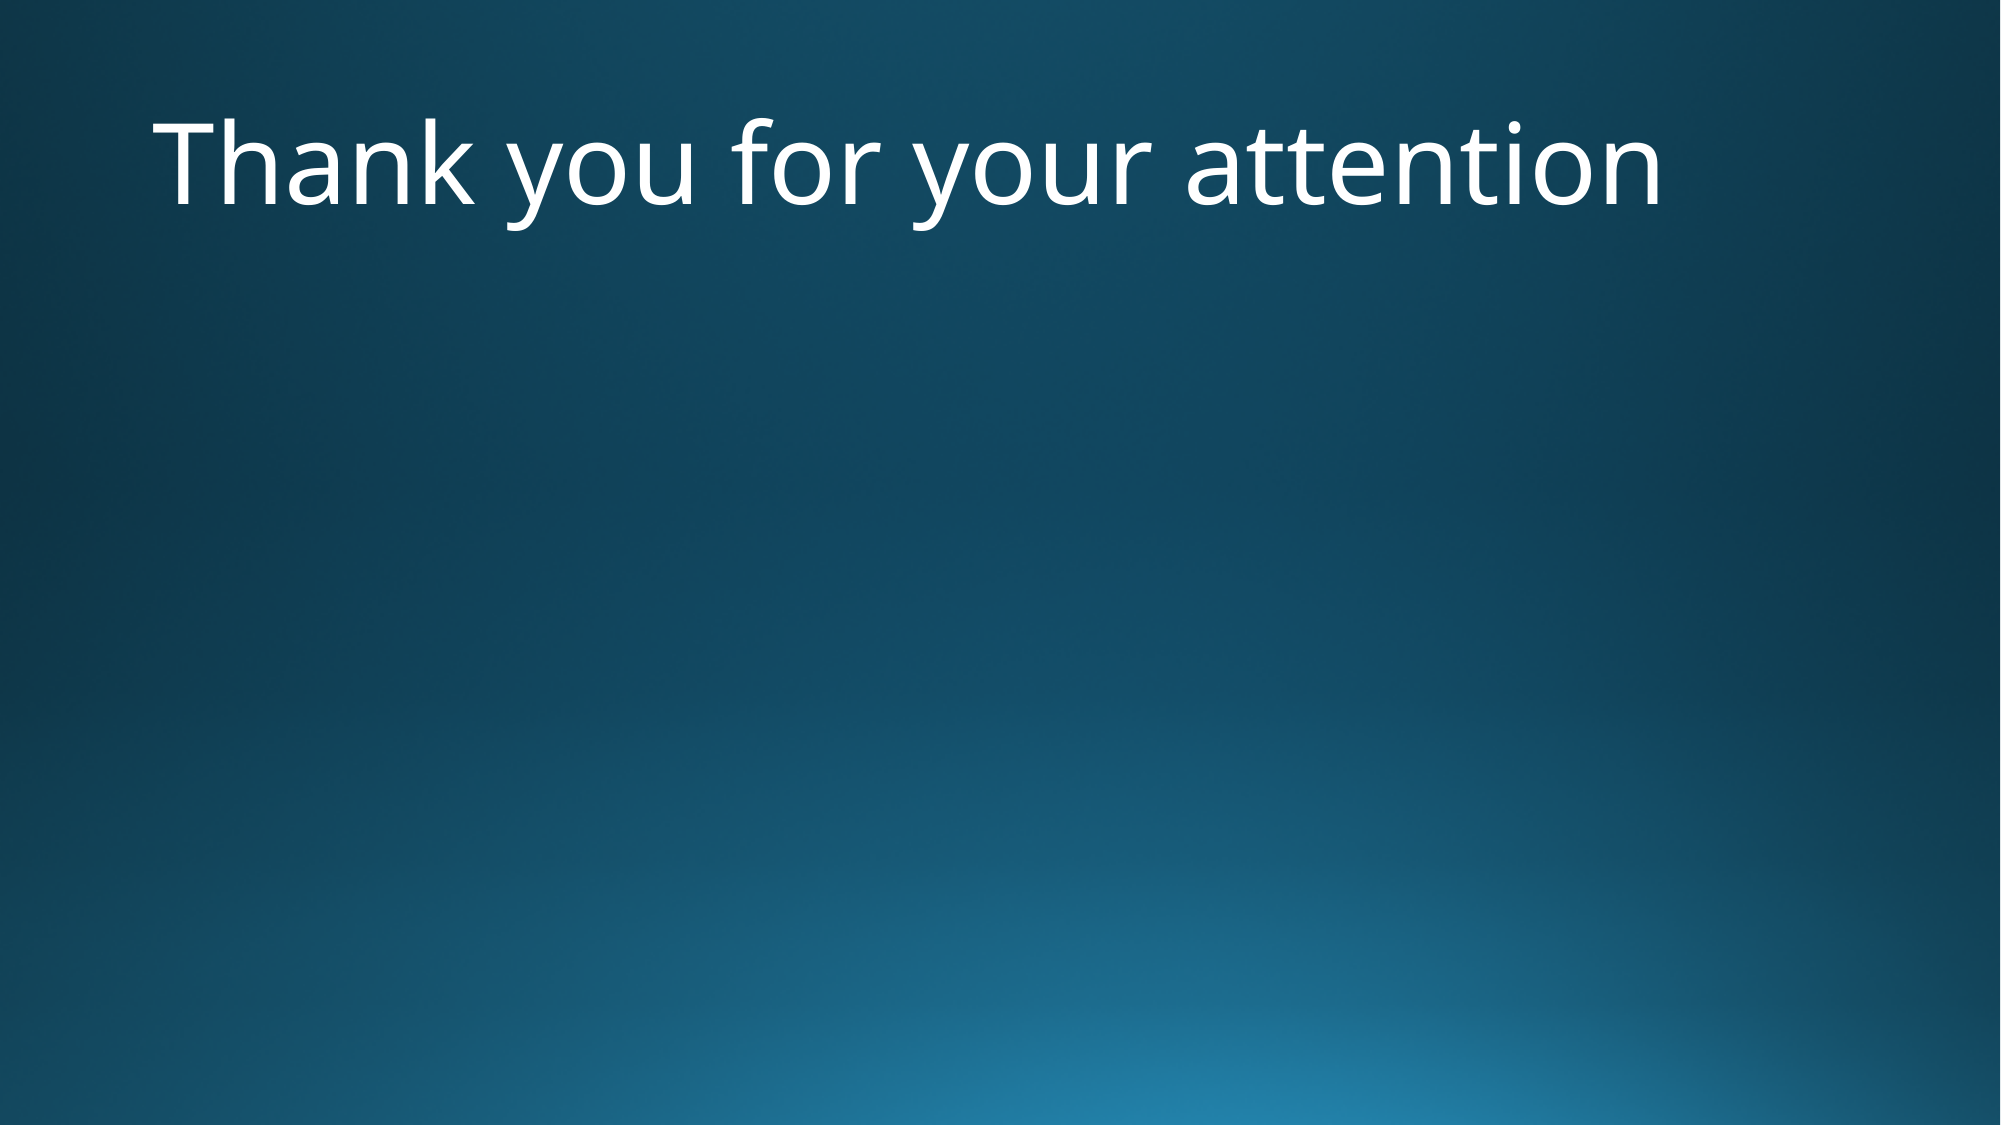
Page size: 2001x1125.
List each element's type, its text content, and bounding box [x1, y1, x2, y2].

picture [0, 0, 2001, 1125]
title Thank you for your attention [137, 59, 1863, 278]
